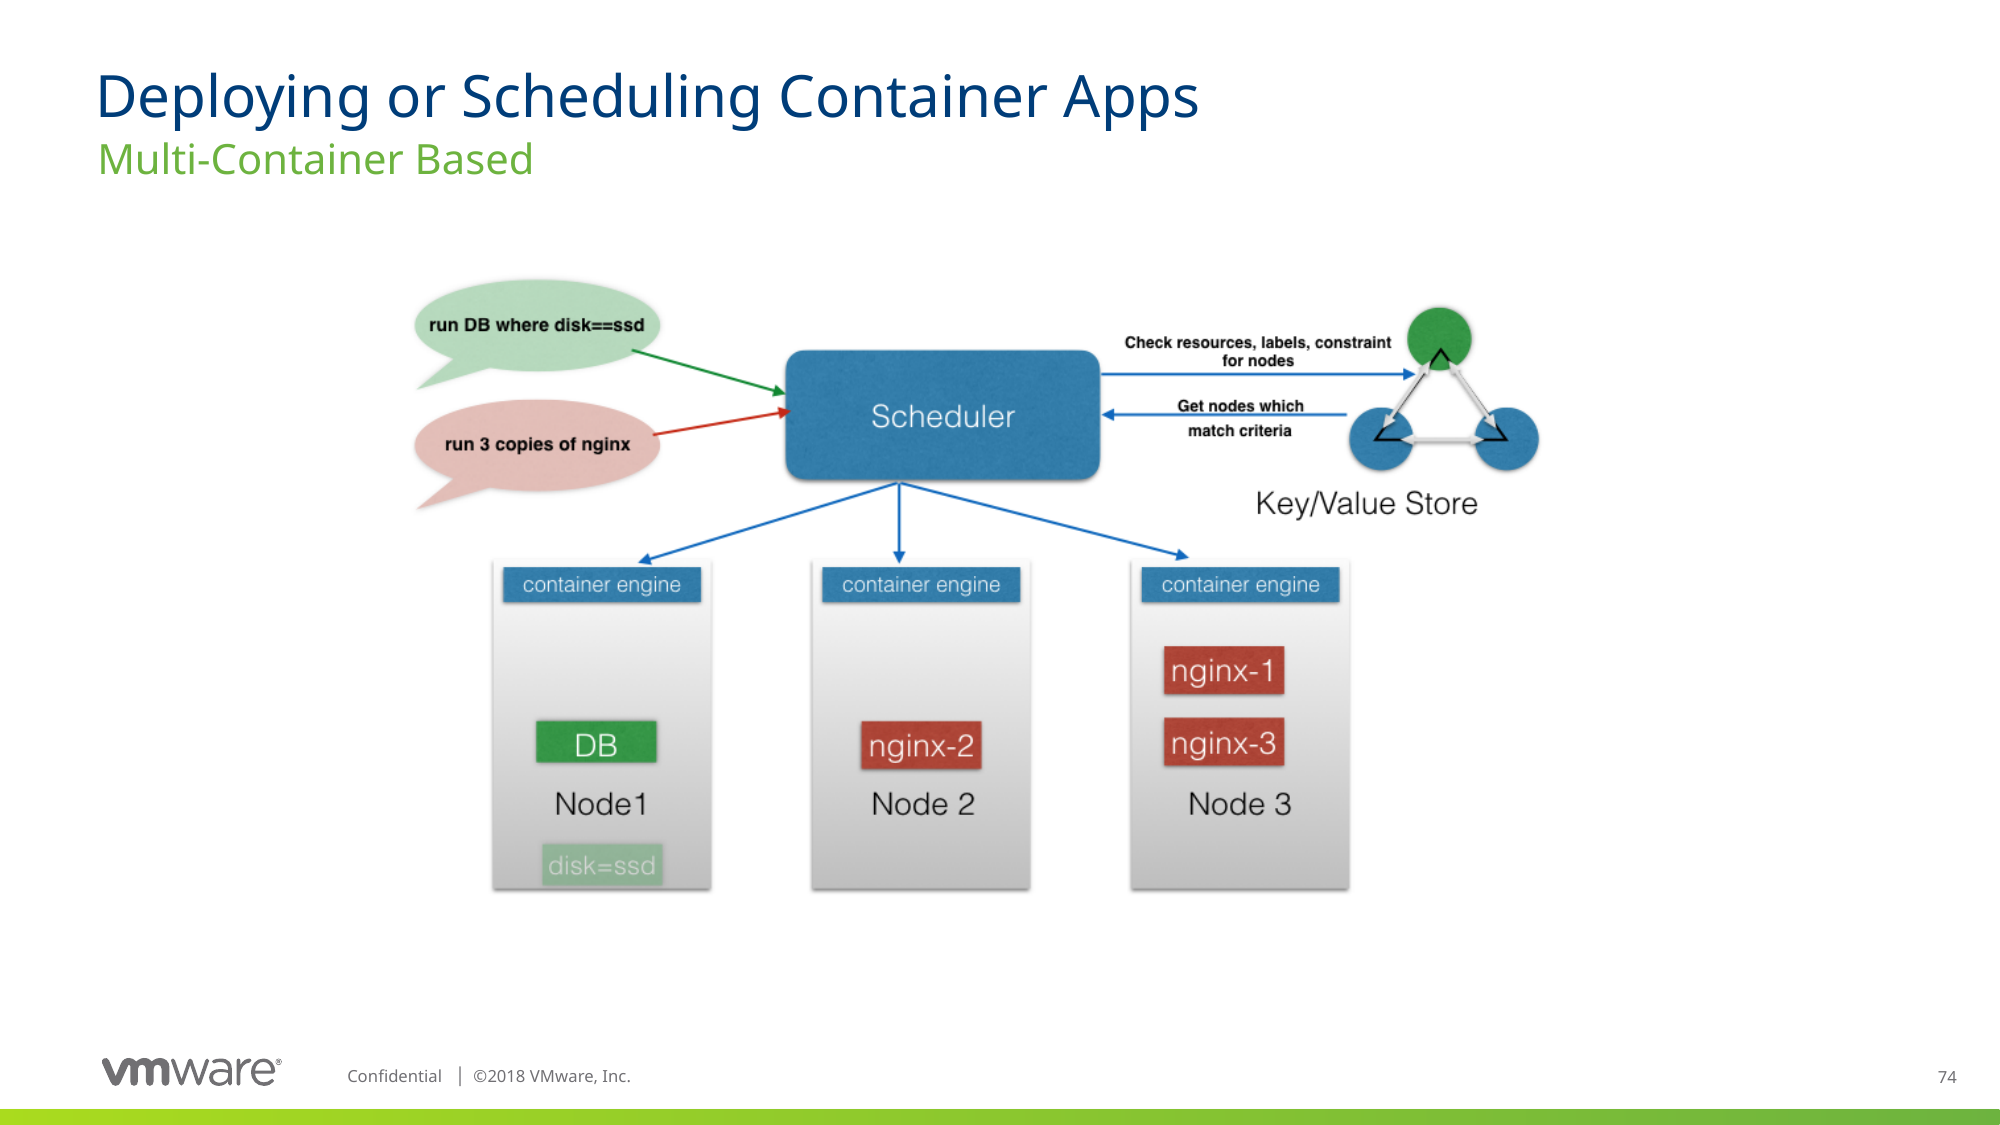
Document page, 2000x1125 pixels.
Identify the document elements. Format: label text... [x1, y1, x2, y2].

subtitle Multi-Container Based [97, 133, 1896, 174]
title Deploying or Scheduling Container Apps [95, 67, 1900, 131]
picture [312, 225, 1642, 939]
